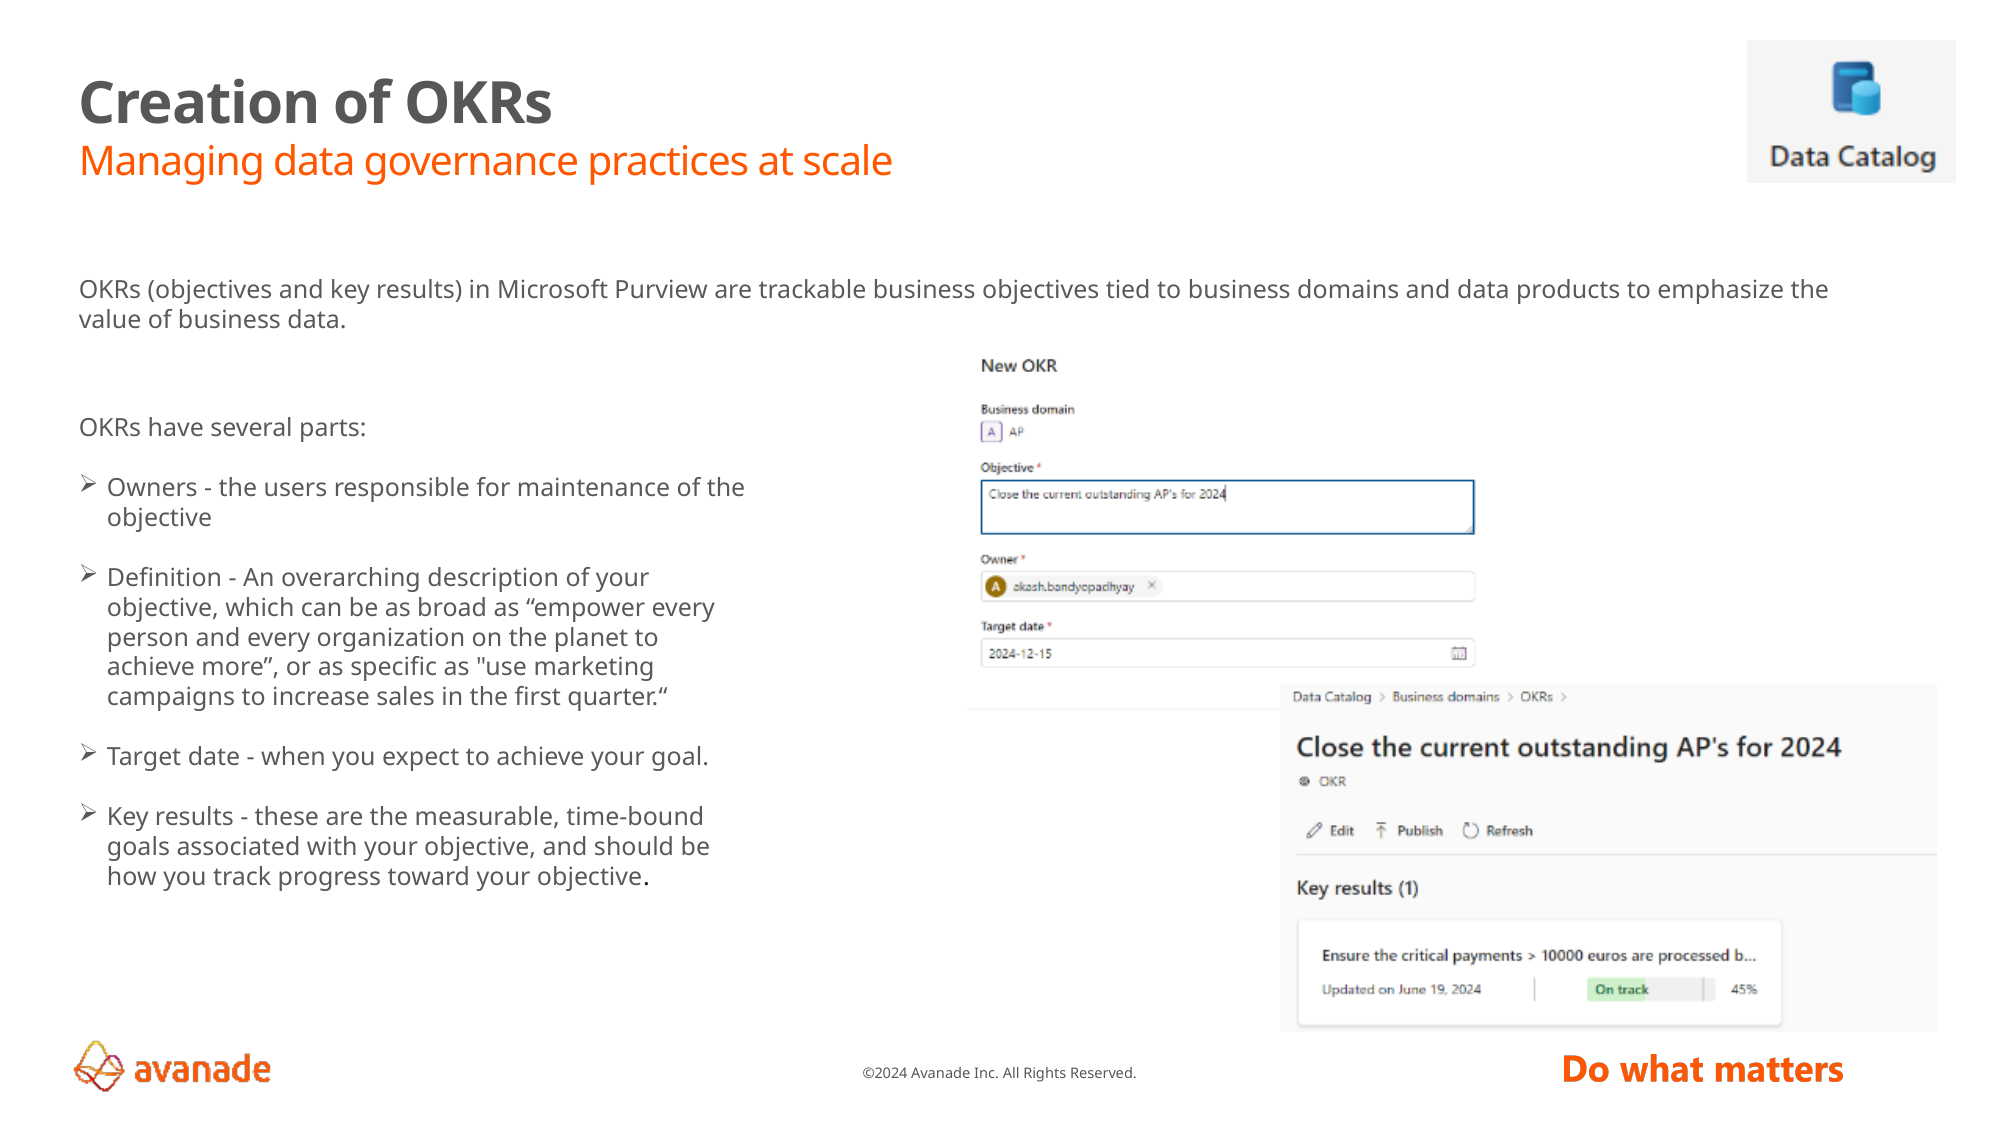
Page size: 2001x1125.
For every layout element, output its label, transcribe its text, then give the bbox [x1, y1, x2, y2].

text_box OKRs have several parts: Owners - the users responsible for maintenance of the objective Definition - An overarching description of your objective, which can be as broad as “empower every person and every organization on the planet to achieve more”, or as specific as "use marketing campaigns to increase sales in the first quarter.“ Target date - when you expect to achieve your goal. Key results - these are the measurable, time-bound goals associated with your objective, and should be how you track progress toward your objective. [63, 403, 770, 928]
picture [54, 1021, 300, 1112]
text_box Creation of OKRs Managing data governance practices at scale [63, 57, 1741, 178]
picture [1746, 40, 1956, 183]
picture [1564, 1054, 1843, 1082]
text_box OKRs (objectives and key results) in Microsoft Purview are trackable business objectives tied to business domains and data products to emphasize the value of business data. [63, 266, 1872, 372]
picture [967, 335, 1937, 1033]
